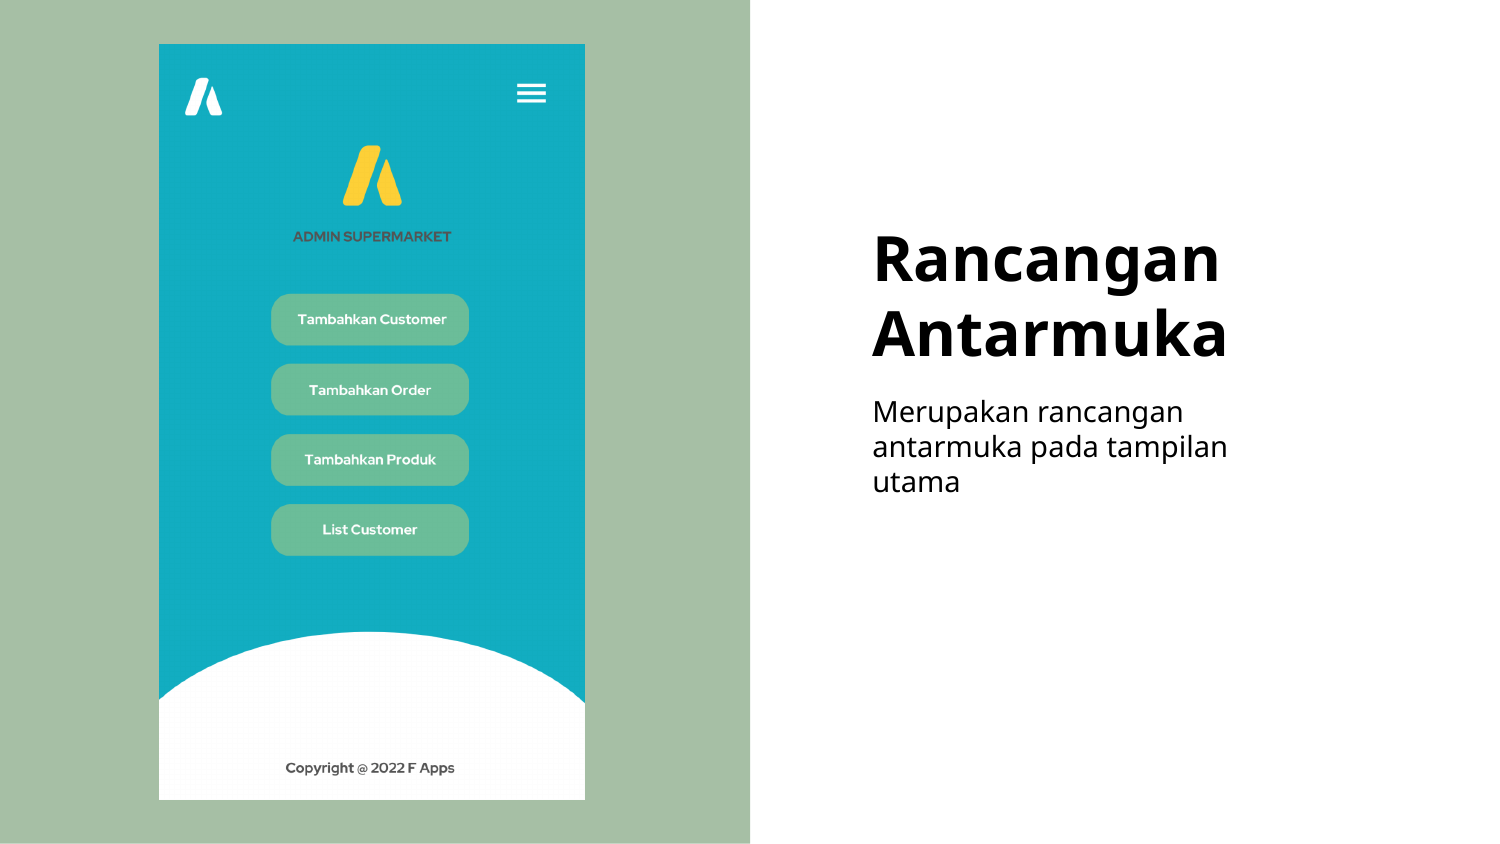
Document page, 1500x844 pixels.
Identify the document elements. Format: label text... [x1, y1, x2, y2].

title Rancangan Antarmuka [857, 174, 1286, 378]
subtitle Merupakan rancangan antarmuka pada tampilan utama [857, 378, 1286, 551]
picture [159, 44, 585, 800]
